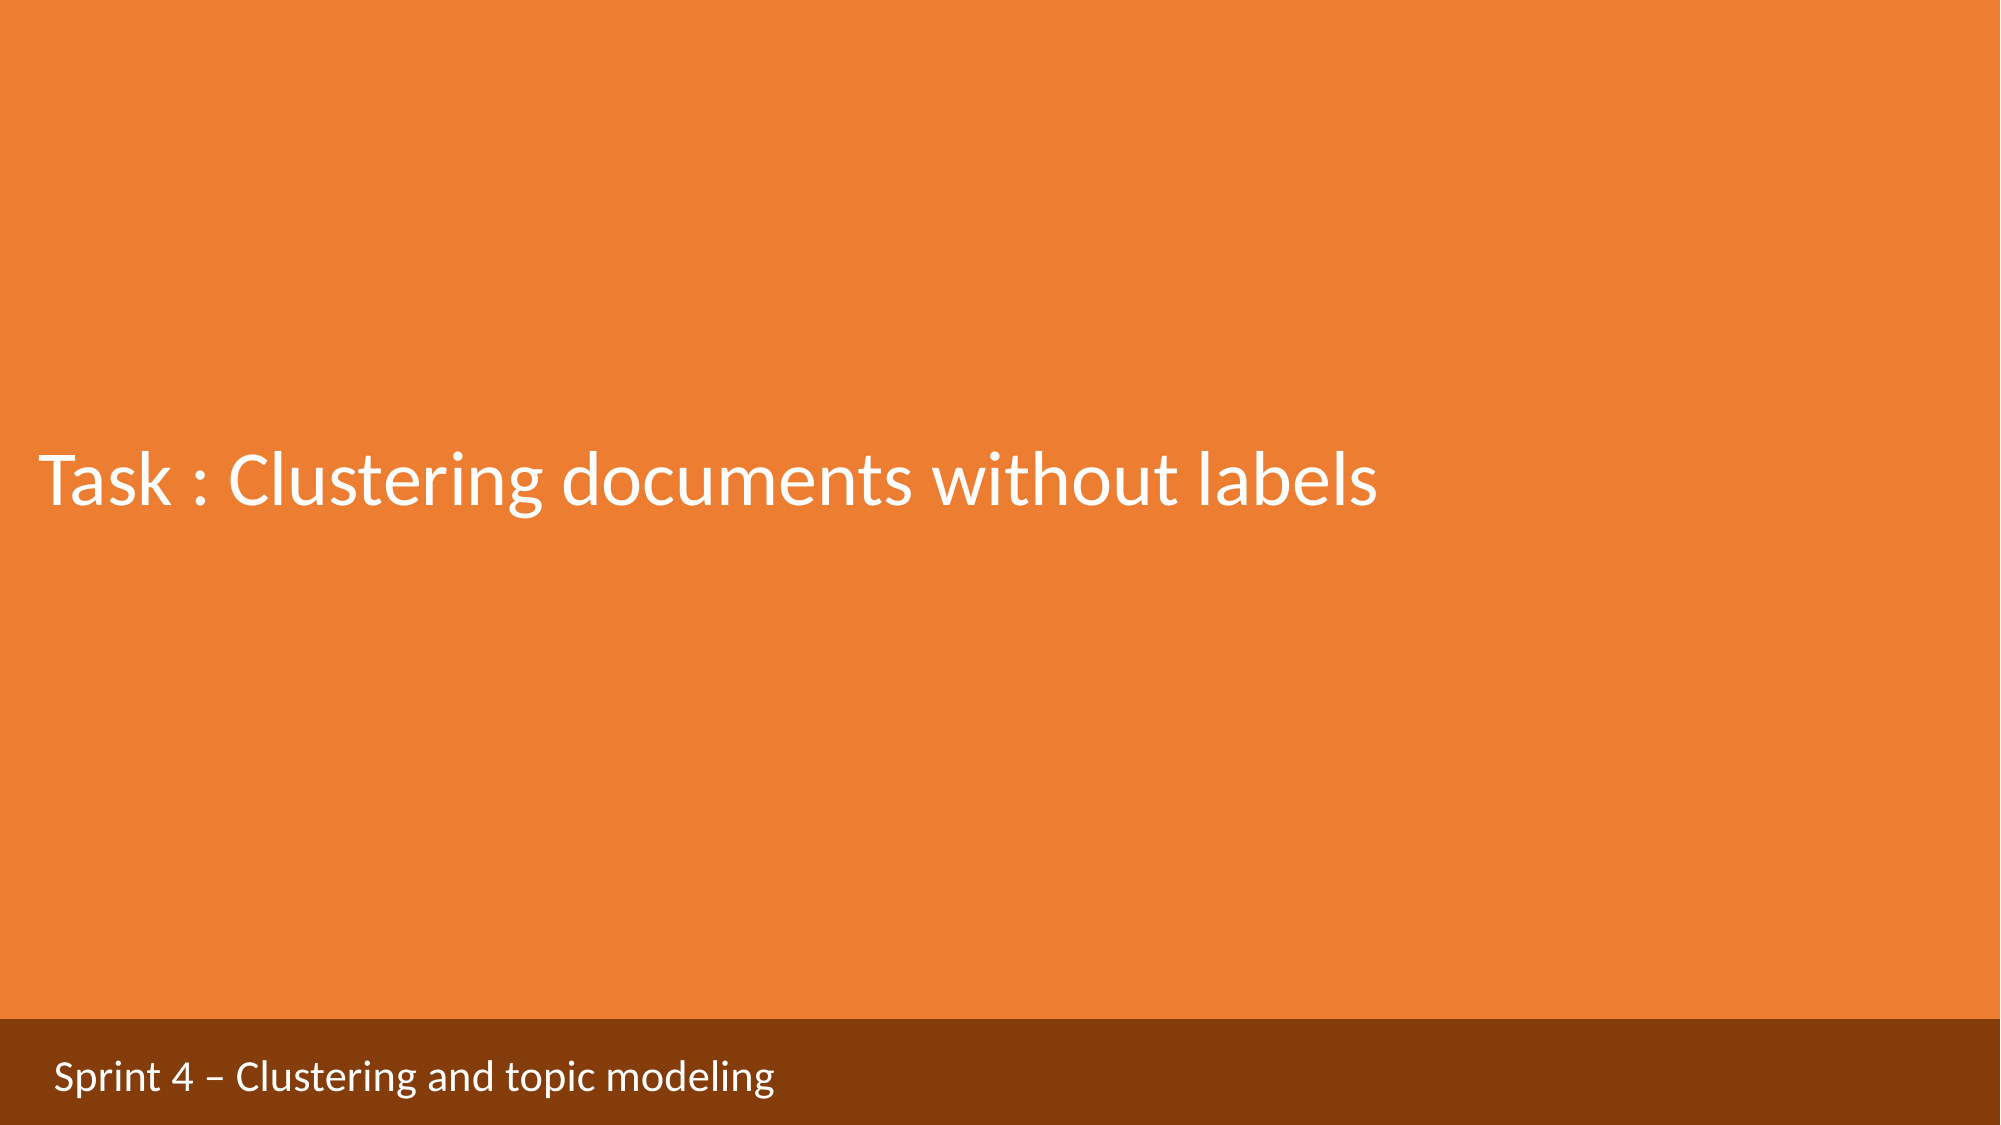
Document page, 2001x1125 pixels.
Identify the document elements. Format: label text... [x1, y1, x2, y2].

text_box [0, 1018, 2000, 1125]
text_box [0, 0, 2000, 1018]
text_box Sprint 4 – Clustering and topic modeling [39, 1039, 850, 1108]
text_box Task : Clustering documents without labels [23, 420, 1824, 563]
